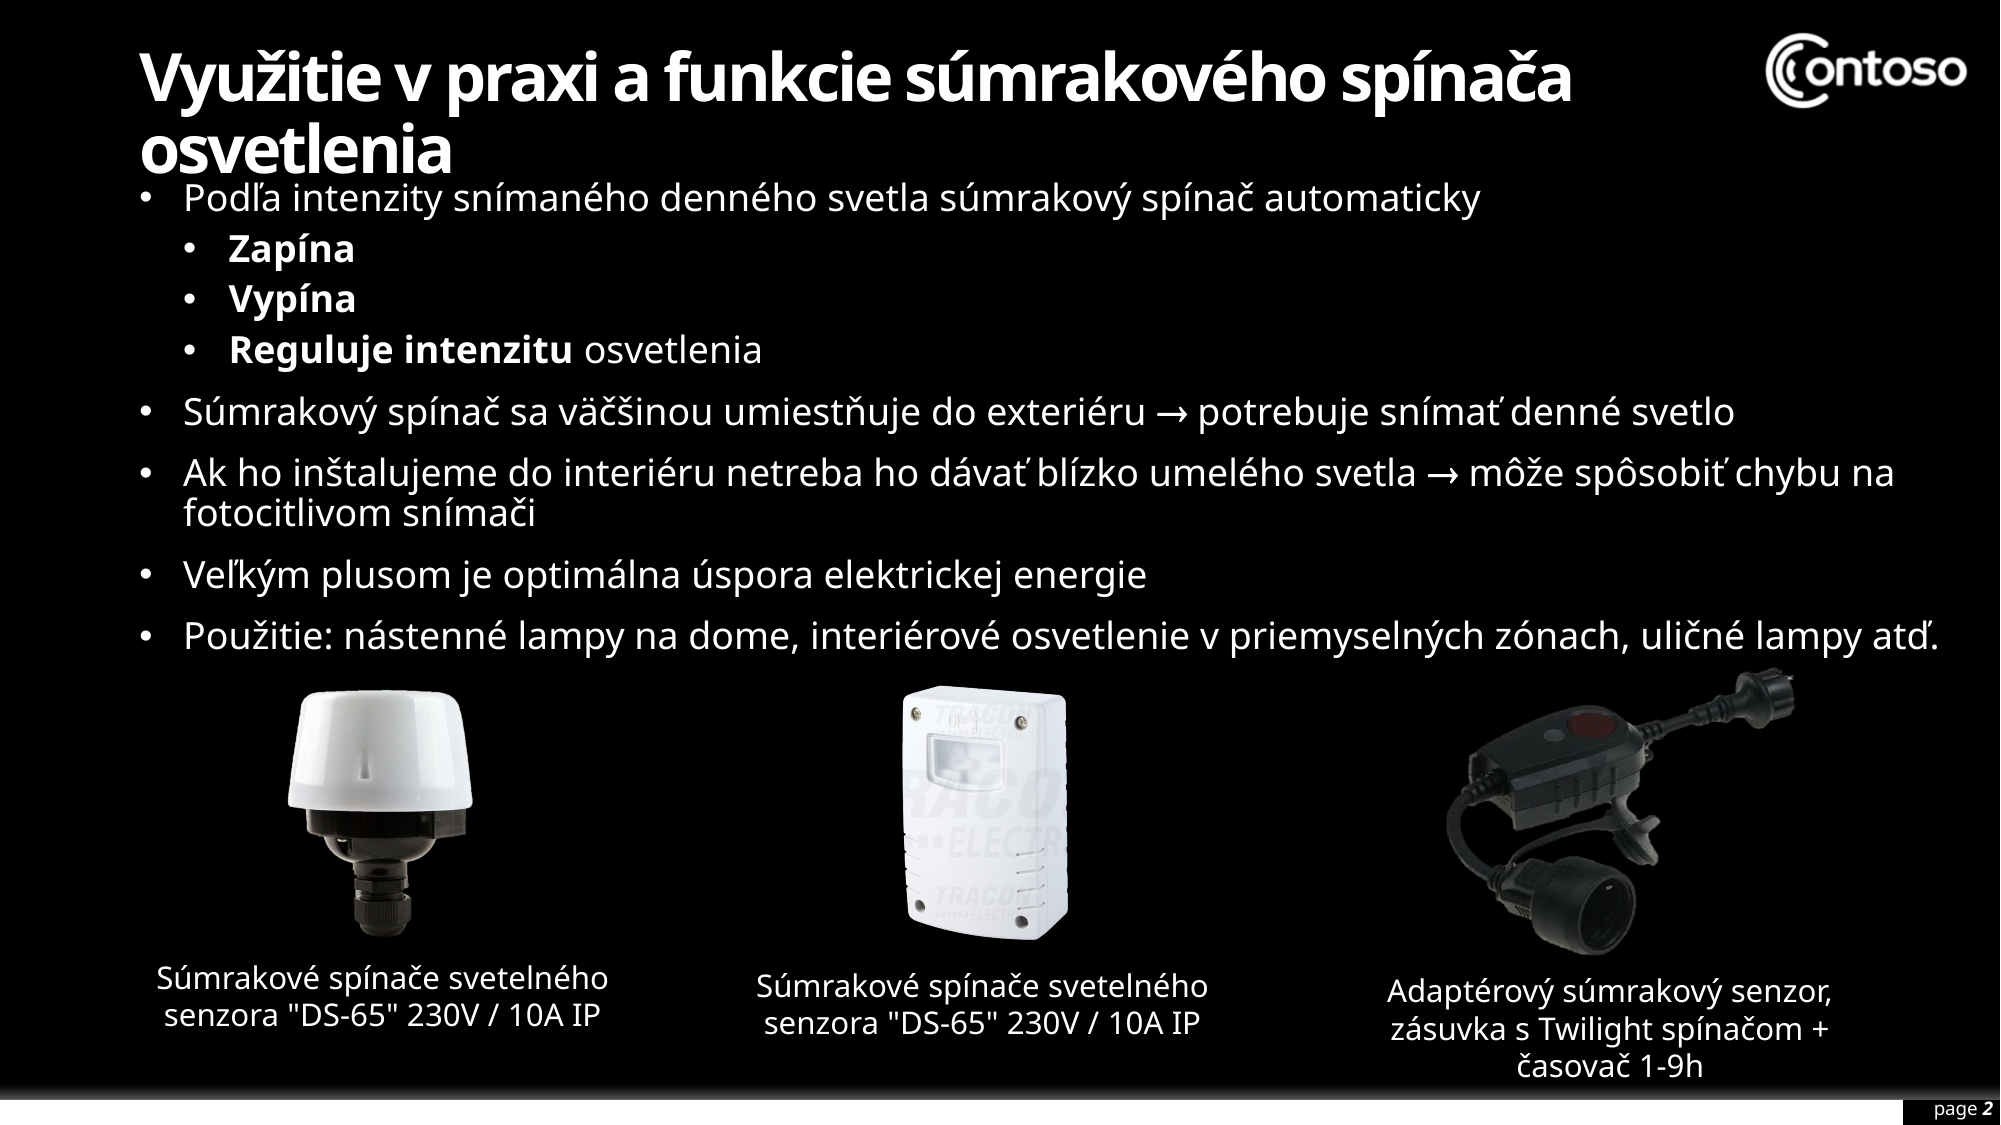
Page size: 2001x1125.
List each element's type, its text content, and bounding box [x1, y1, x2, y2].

text_box Súmrakové spínače svetelného senzora "DS-65" 230V / 10A IP [118, 950, 648, 1041]
slide_number page 2 [1903, 1096, 1994, 1123]
picture [885, 679, 1080, 947]
picture [1393, 651, 1864, 974]
picture [220, 643, 542, 965]
text_box Adaptérový súmrakový senzor, zásuvka s Twilight spínačom + časovač 1-9h [1339, 963, 1882, 1091]
title Využitie v praxi a funkcie súmrakového spínača osvetlenia [139, 80, 1776, 152]
picture [1758, 26, 1974, 110]
list Podľa intenzity snímaného denného svetla súmrakový spínač automaticky Zapína Vypína Reguluje intenzitu osvetlenia Súmrakový spínač sa väčšinou umiestňuje do exteriéru  potrebuje snímať denné svetlo Ak ho inštalujeme do interiéru netreba ho dávať blízko umelého svetla  môže spôsobiť chybu na fotocitlivom snímači Veľkým plusom je optimálna úspora elektrickej energie Použitie: nástenné lampy na dome, interiérové osvetlenie v priemyselných zónach, uličné lampy atď. [139, 178, 1944, 680]
text_box Súmrakové spínače svetelného senzora "DS-65" 230V / 10A IP [718, 958, 1248, 1049]
